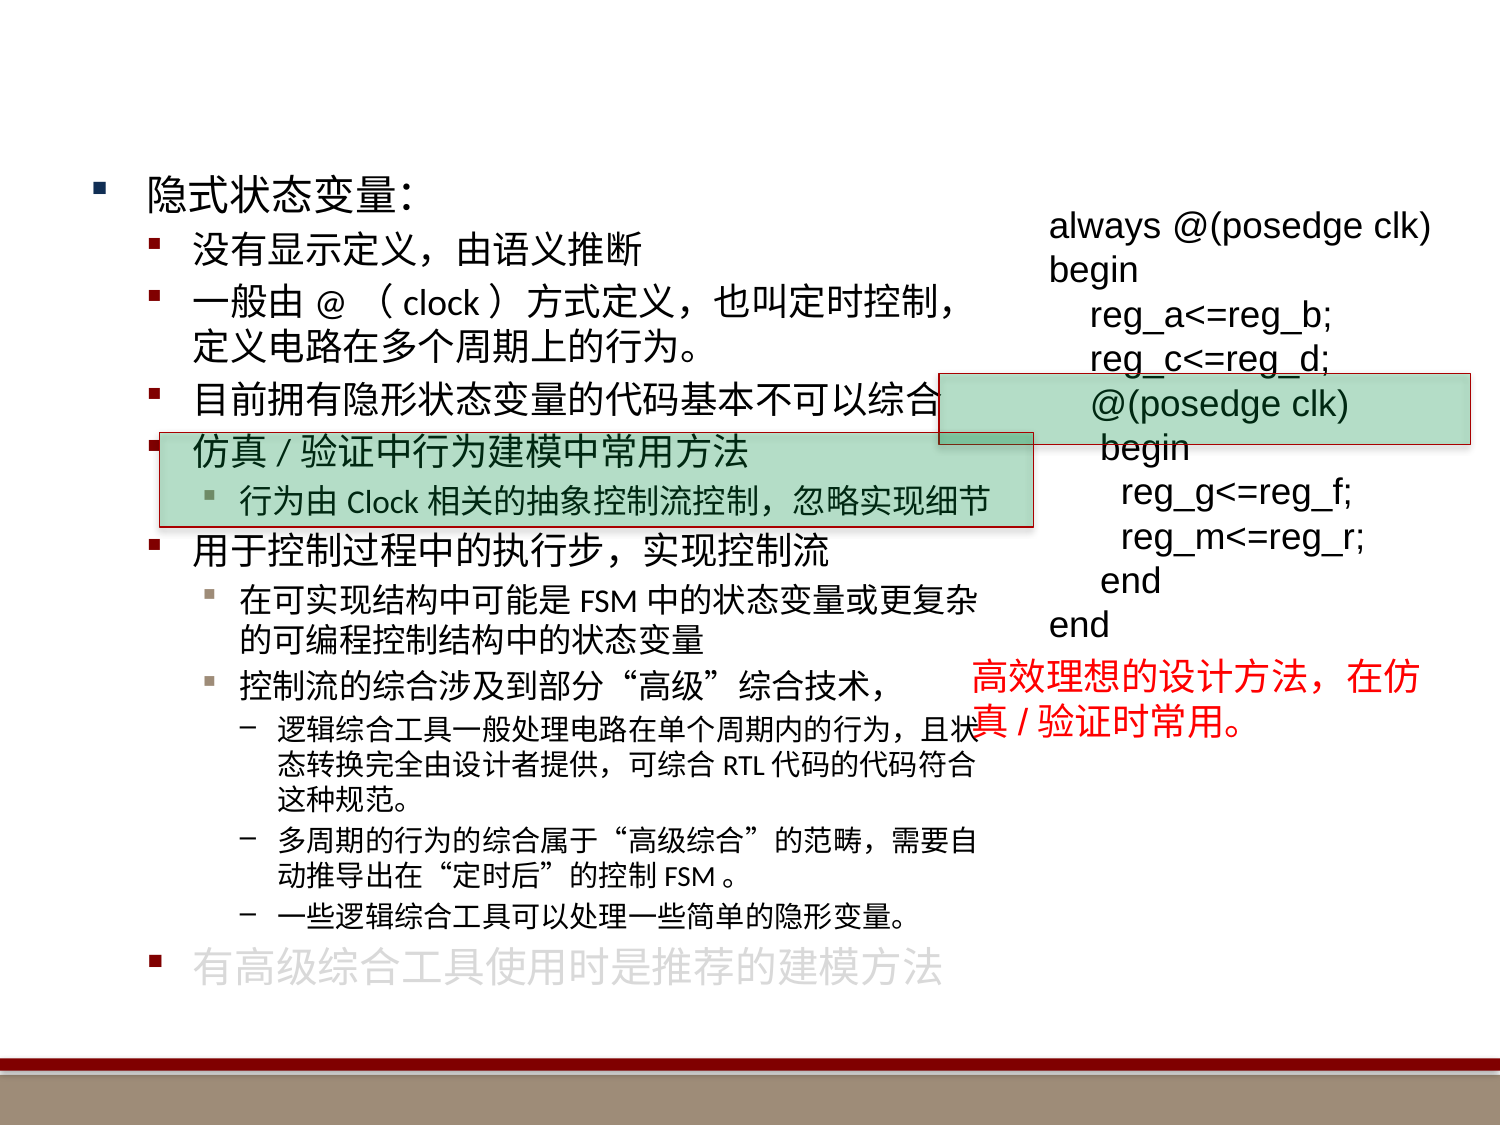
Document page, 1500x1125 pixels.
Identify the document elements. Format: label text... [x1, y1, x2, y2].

text_box [1440, 373, 1471, 445]
text_box [159, 432, 1034, 528]
text_box 高效理想的设计方法，在仿真/验证时常用。 [956, 645, 1500, 750]
text_box [938, 373, 1040, 445]
list 隐式状态变量： 没有显示定义，由语义推断 一般由@（clock）方式定义，也叫定时控制，定义电路在多个周期上的行为。 目前拥有隐形状态变量的代码基本不可以综合 仿真/验证中行为建模中常用方法 行为由Clock相关的抽象控制流控制，忽略实现细节 用于控制过程中的执行步，实现控制流 在可实现结构中可能是FSM中的状态变量或更复杂的可编程控制结构中的状态变量 控制流的综合涉及到部分“高级”综合技术， 逻辑综合工具一般处理电路在单个周期内的行为，且状态转换完全由设计者提供，可综合RTL代码的代码符合这种规范。 多周期的行为的综合属于“高级综合”的范畴，需要自动推导出在“定时后”的控制FSM。 一些逻辑综合工具可以处理一些简单的隐形变量。 有高级综合工具使用时是推荐的建模方法 [74, 160, 1011, 1036]
picture [1045, 196, 1436, 653]
